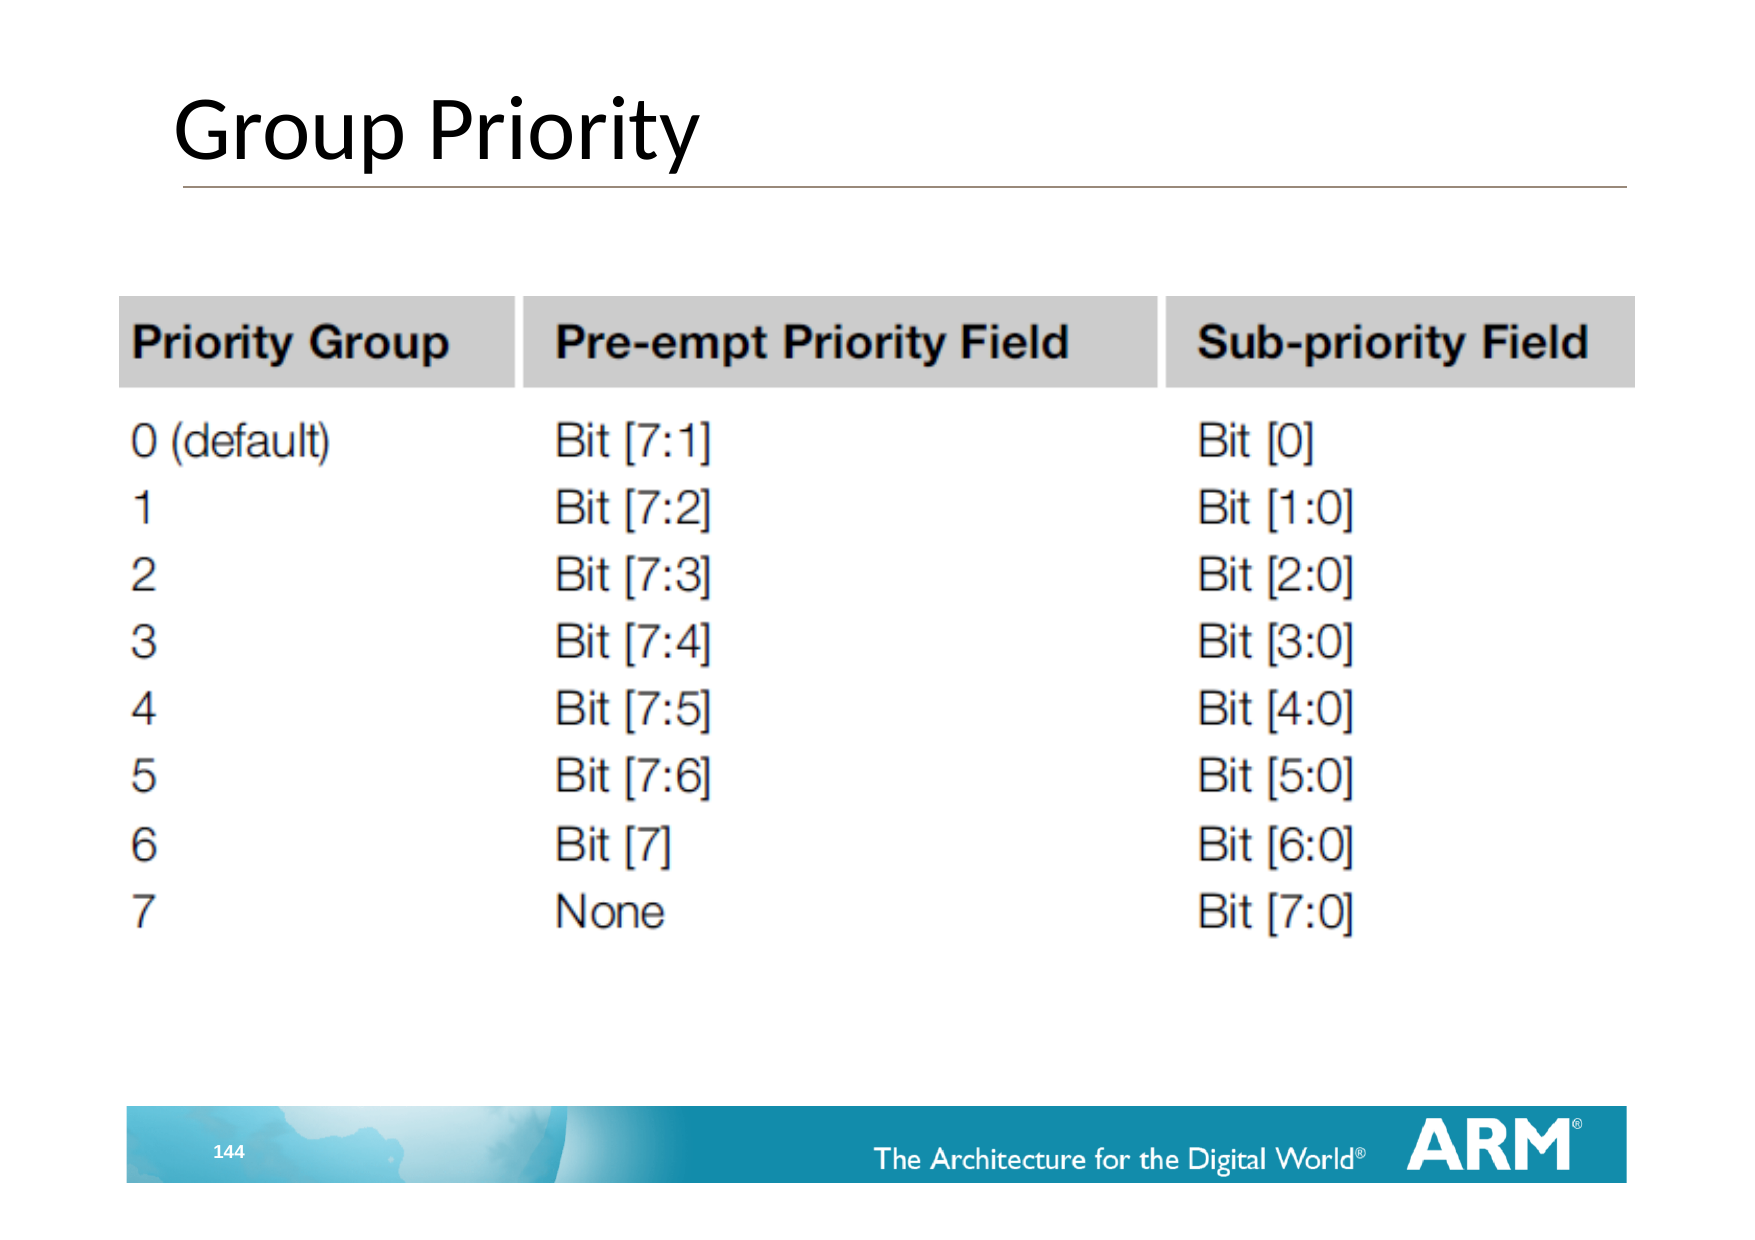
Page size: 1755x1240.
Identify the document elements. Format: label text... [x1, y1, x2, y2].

picture [118, 296, 1636, 943]
slide_number 144 [198, 1139, 287, 1187]
title Group Priority [173, 80, 1581, 172]
picture [126, 1106, 1627, 1183]
